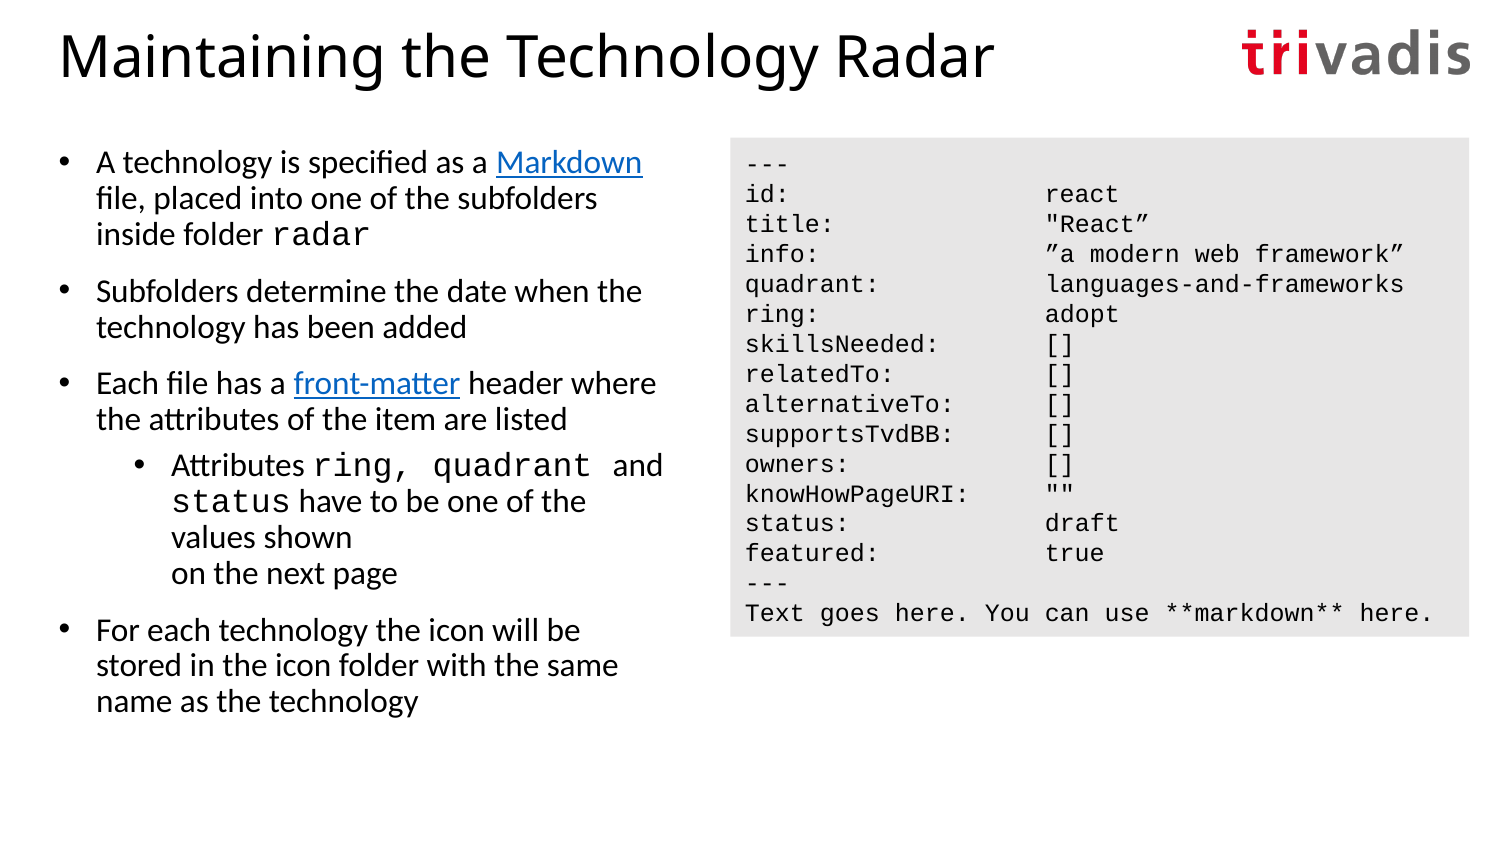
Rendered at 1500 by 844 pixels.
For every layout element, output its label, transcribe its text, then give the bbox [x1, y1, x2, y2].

picture [1242, 29, 1470, 75]
title Maintaining the Technology Radar [43, 19, 1231, 117]
text_box --- id: react title: "React” info: ”a modern web framework” quadrant: languages-and-frameworks ring: adopt skillsNeeded: [] relatedTo: [] alternativeTo: [] supportsTvdBB: [] owners: [] knowHowPageURI: "" status: draft featured: true --- Text goes here. You can use **markdown** here. [729, 137, 1470, 638]
list A technology is specified as a Markdown file, placed into one of the subfolders inside folder radar Subfolders determine the date when the technology has been added Each file has a front-matter header where the attributes of the item are listed Attributes ring, quadrant and status have to be one of the values shown on the next page For each technology the icon will be stored in the icon folder with the same name as the technology [43, 137, 685, 767]
